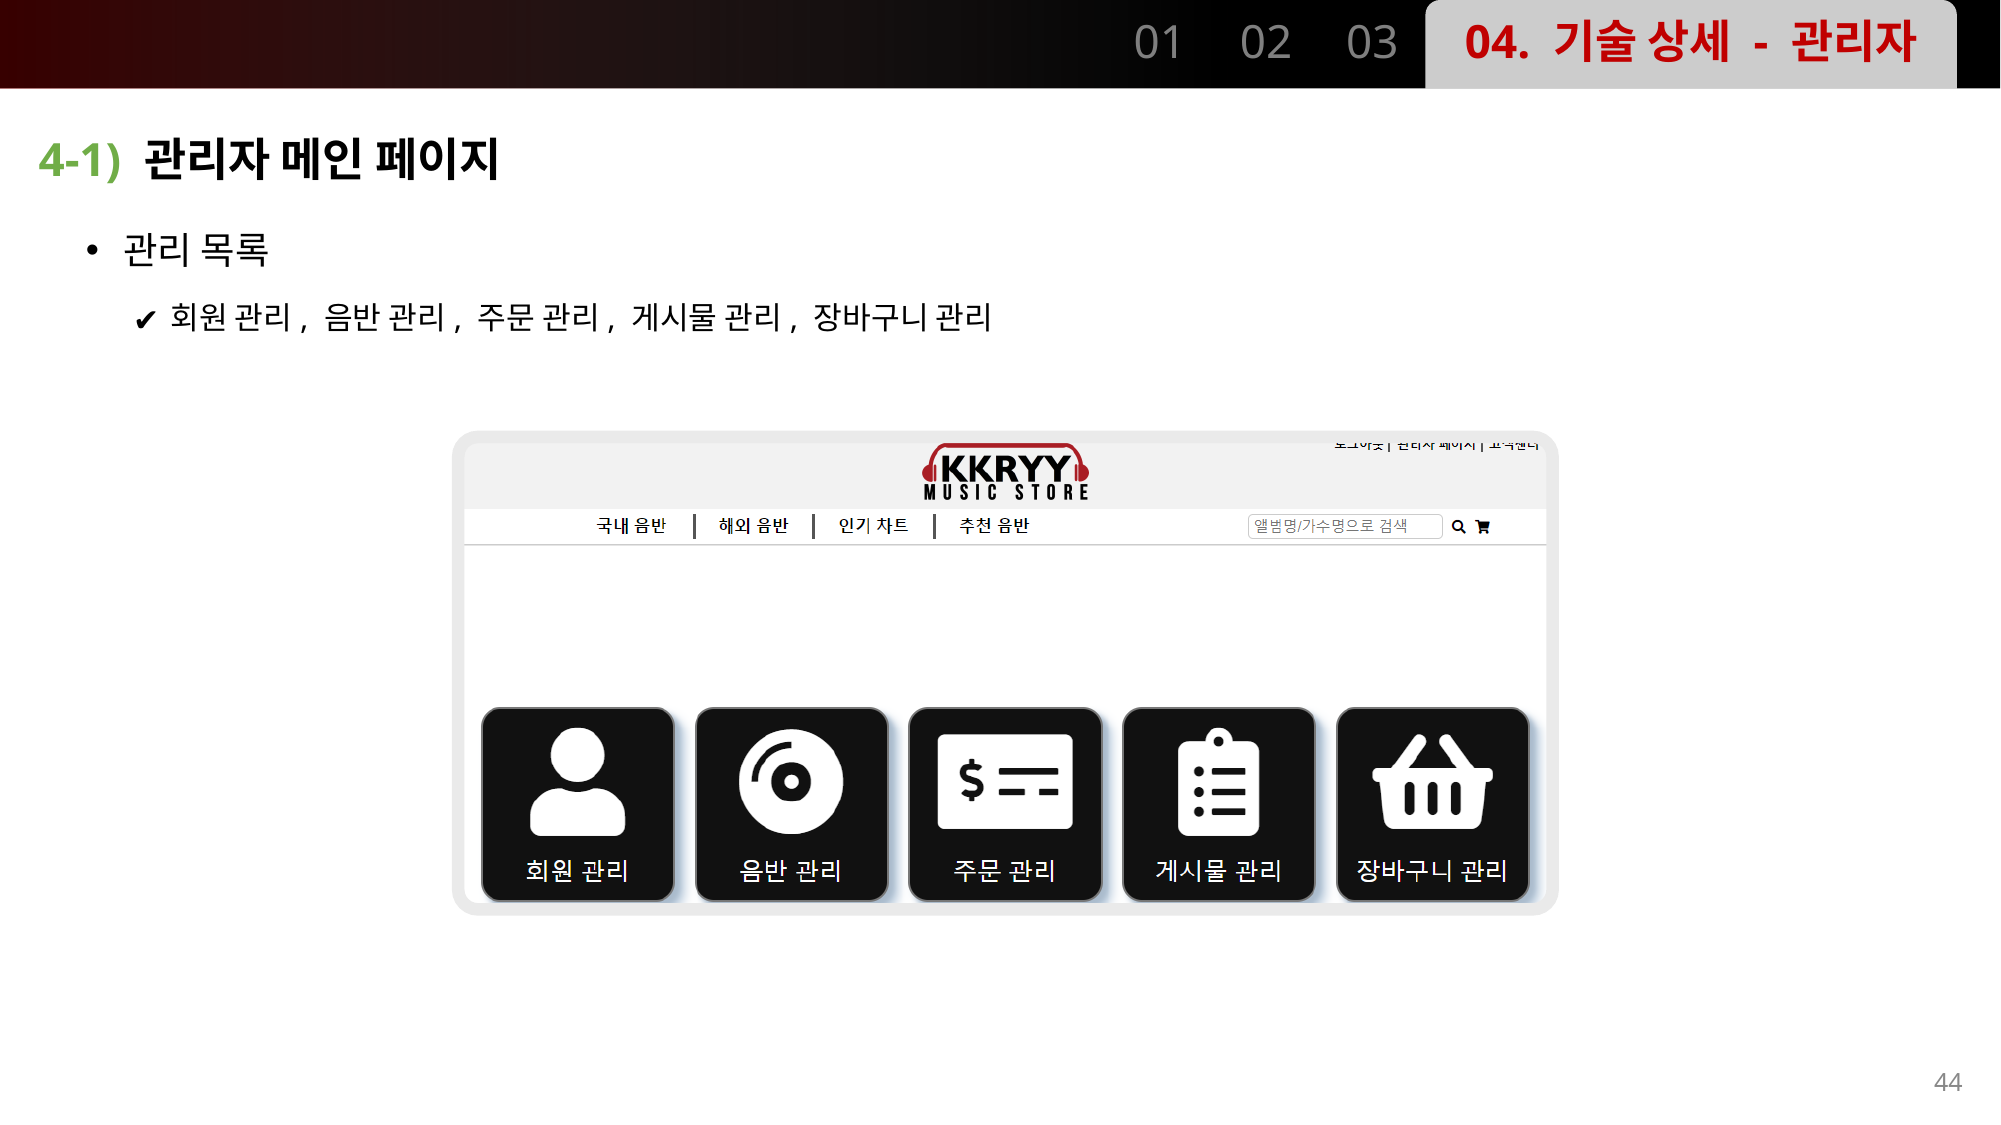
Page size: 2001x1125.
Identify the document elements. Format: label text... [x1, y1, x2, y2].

text_box 01 [1106, 0, 1212, 89]
text_box 02 [1212, 0, 1319, 89]
text_box 회원 관리, 음반 관리, 주문 관리, 게시물 관리, 장바구니 관리 [118, 283, 1803, 355]
list 4-1) 관리자 메인 페이지 [23, 129, 587, 201]
text_box 03 [1319, 0, 1425, 89]
text_box 04. 기술 상세 - 관리자 [1425, 0, 1957, 89]
text_box 관리 목록 [70, 224, 571, 284]
picture [457, 436, 1553, 910]
slide_number 43 [1527, 1053, 1978, 1114]
